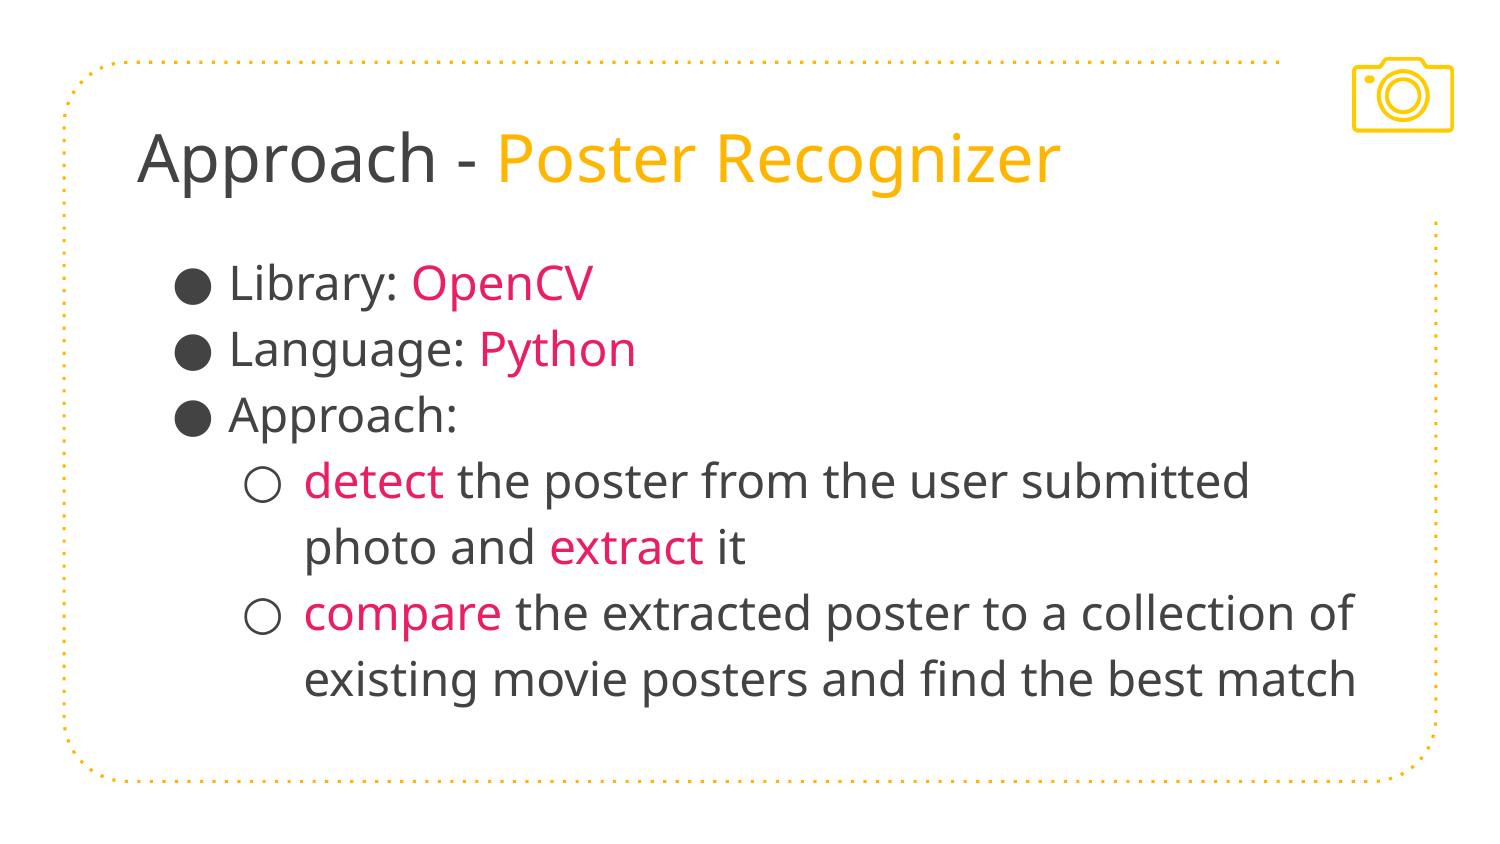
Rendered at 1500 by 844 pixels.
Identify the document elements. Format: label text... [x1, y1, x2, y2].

title Approach - Poster Recognizer [122, 100, 1249, 207]
picture [1352, 39, 1455, 156]
text_box Library: OpenCV Language: Python Approach: detect the poster from the user submitted photo and extract it compare the extracted poster to a collection of existing movie posters and find the best match [138, 228, 1395, 725]
